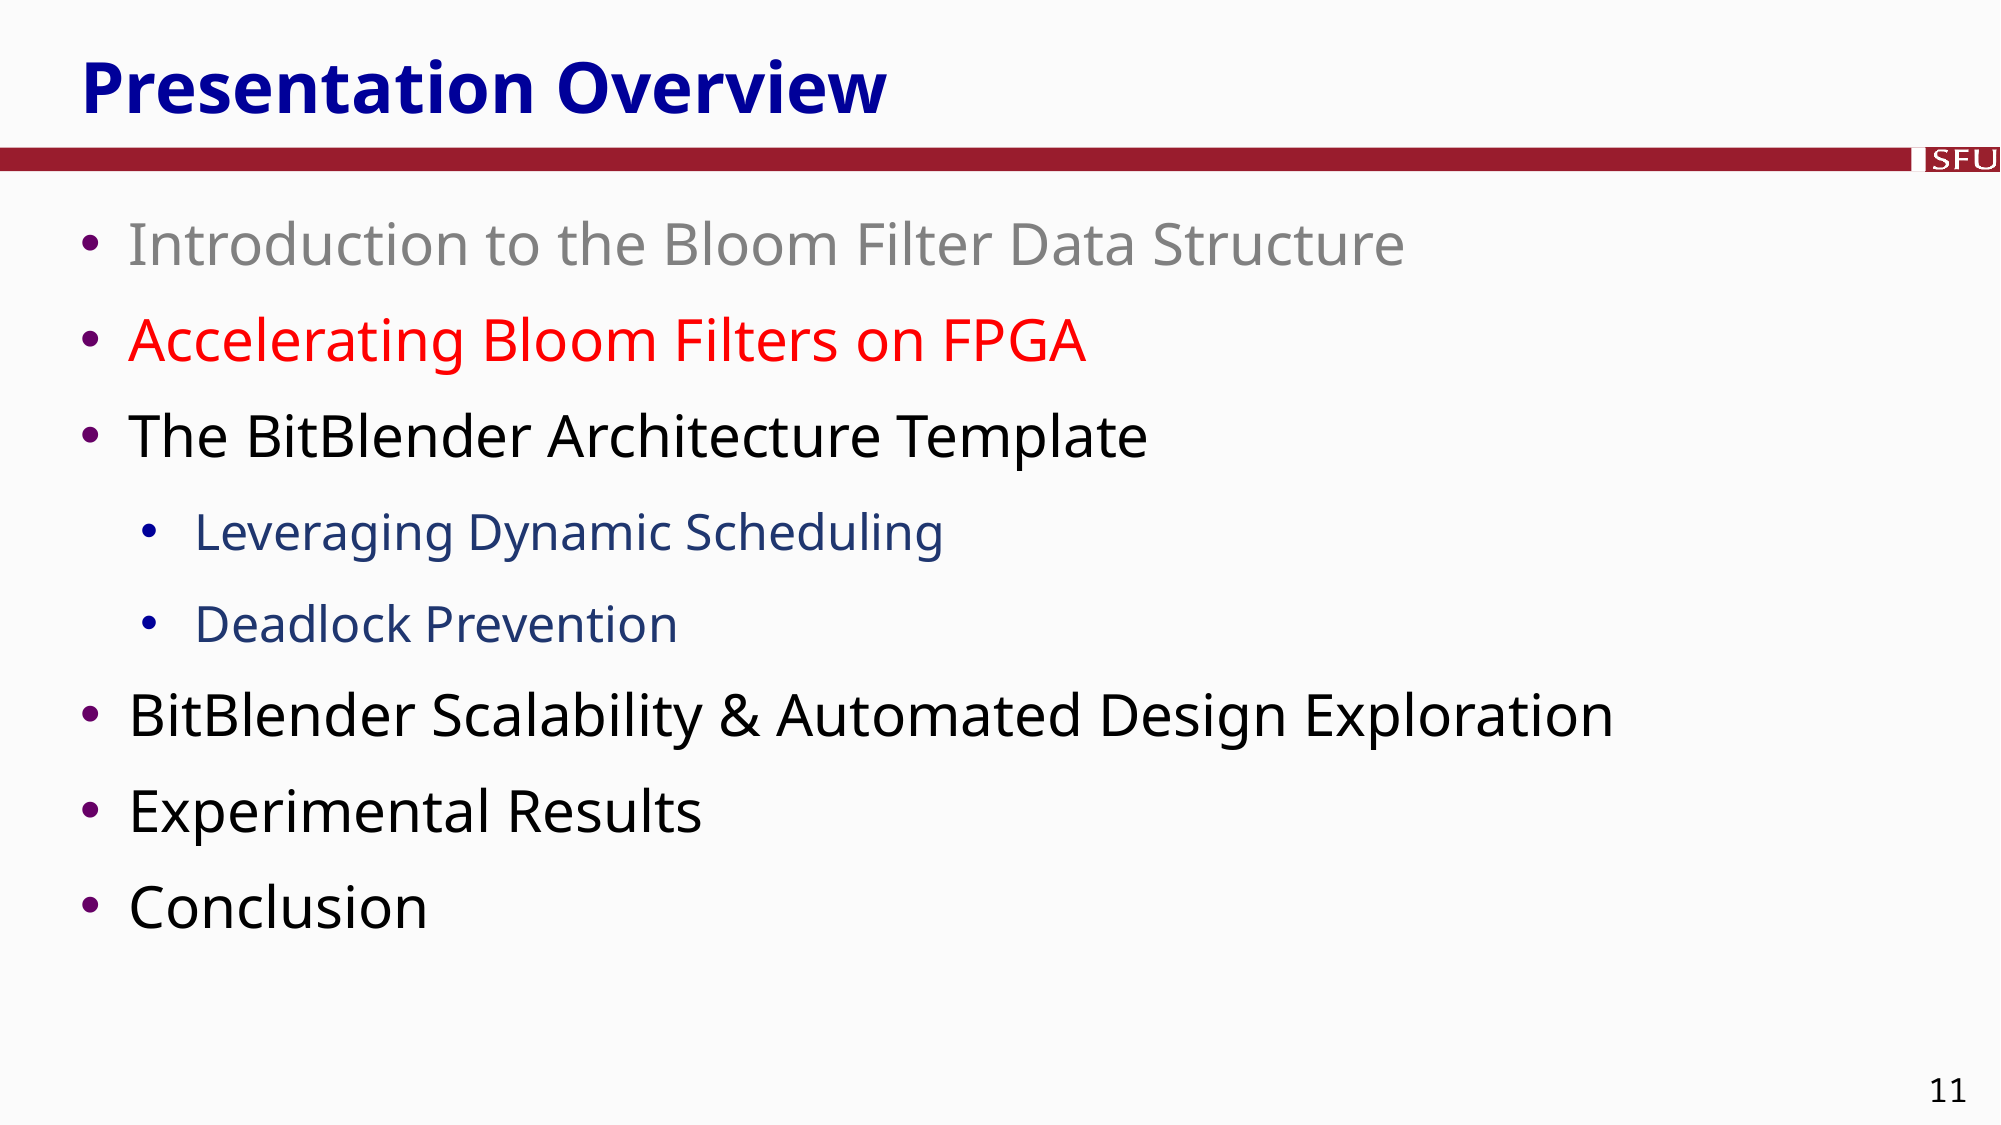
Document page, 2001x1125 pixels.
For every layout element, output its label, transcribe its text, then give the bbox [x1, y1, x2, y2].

list Introduction to the Bloom Filter Data Structure Accelerating Bloom Filters on FPGA The BitBlender Architecture Template Leveraging Dynamic Scheduling Deadlock Prevention BitBlender Scalability & Automated Design Exploration Experimental Results Conclusion [65, 194, 1939, 1090]
title Presentation Overview [65, 35, 1888, 147]
picture [1926, 147, 2000, 172]
